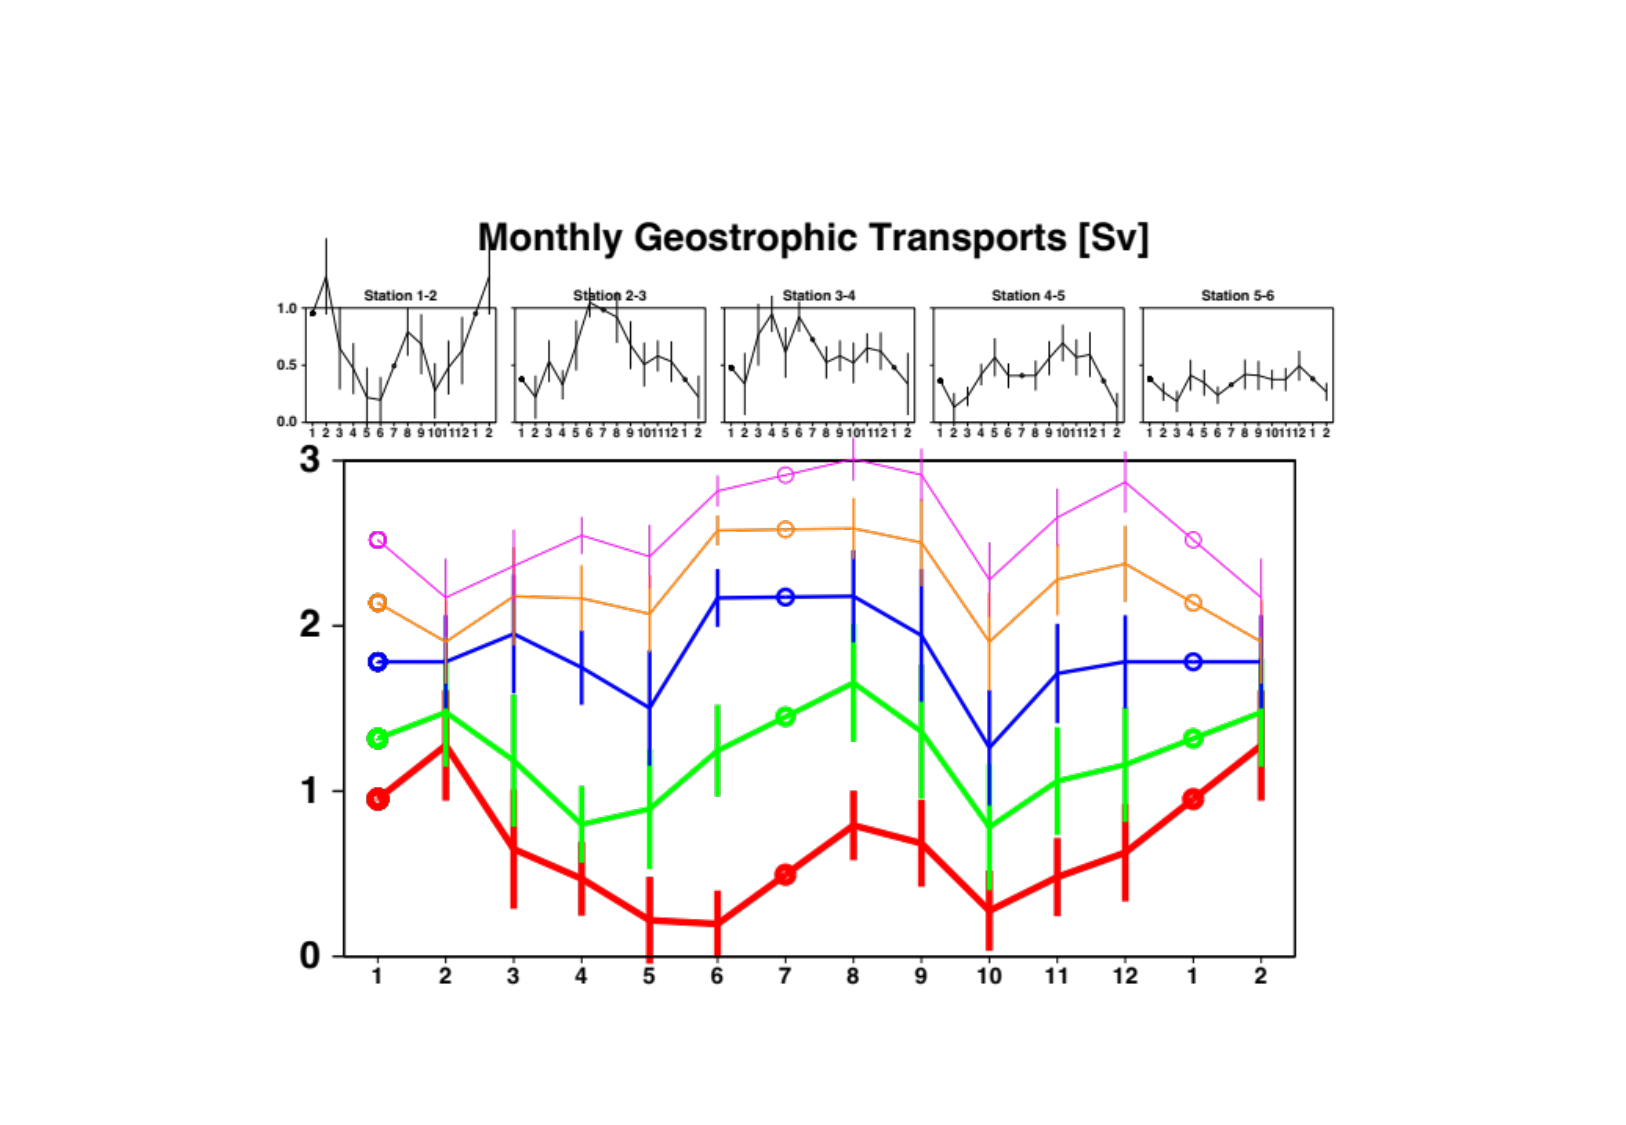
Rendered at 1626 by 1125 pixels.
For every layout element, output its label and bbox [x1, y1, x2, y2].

picture [249, 194, 1376, 996]
